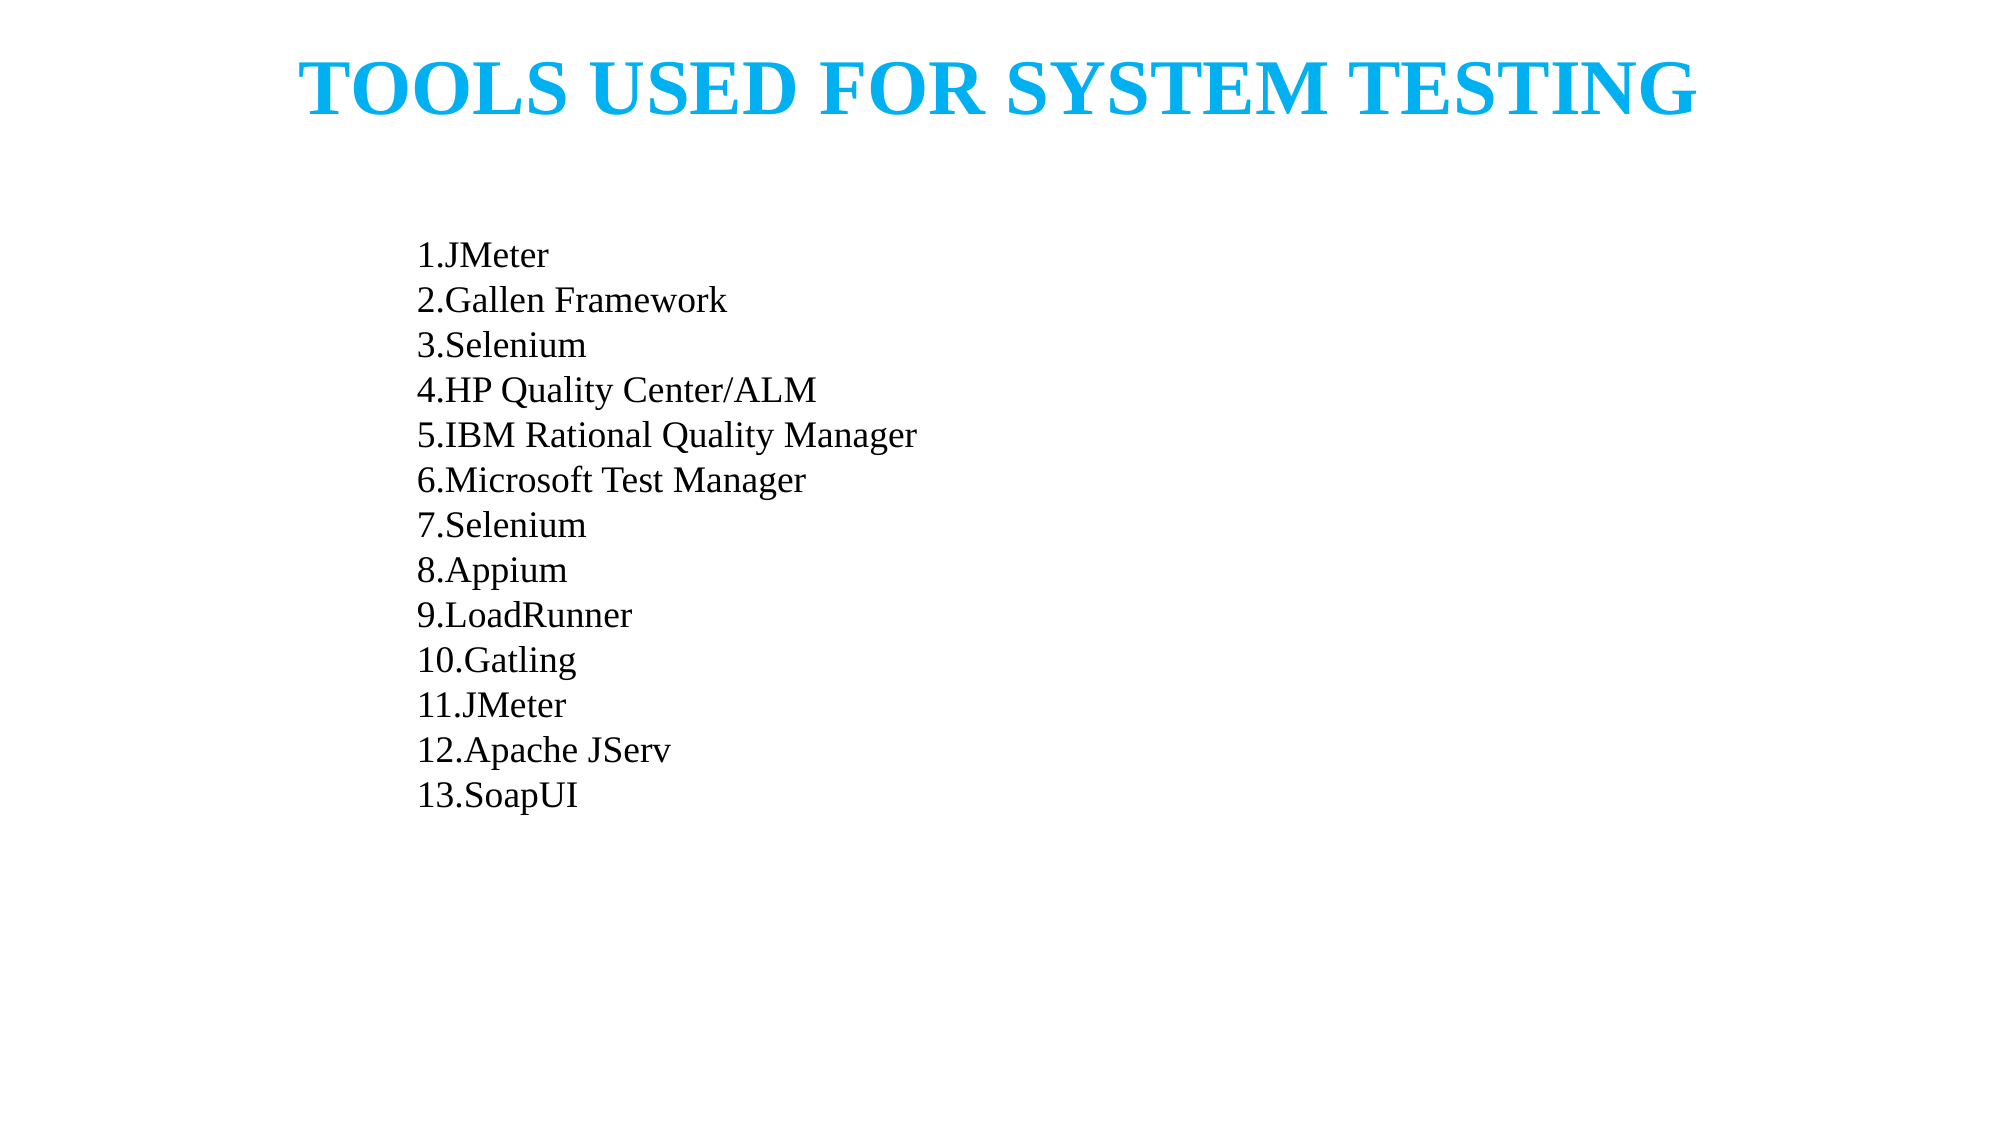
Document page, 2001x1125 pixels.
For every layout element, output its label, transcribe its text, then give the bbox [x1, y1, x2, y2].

text_box JMeter Gallen Framework Selenium HP Quality Center/ALM IBM Rational Quality Manager Microsoft Test Manager Selenium Appium LoadRunner Gatling JMeter Apache JServ SoapUI [402, 222, 1403, 823]
title TOOLS USED FOR SYSTEM TESTING [137, 38, 1863, 140]
